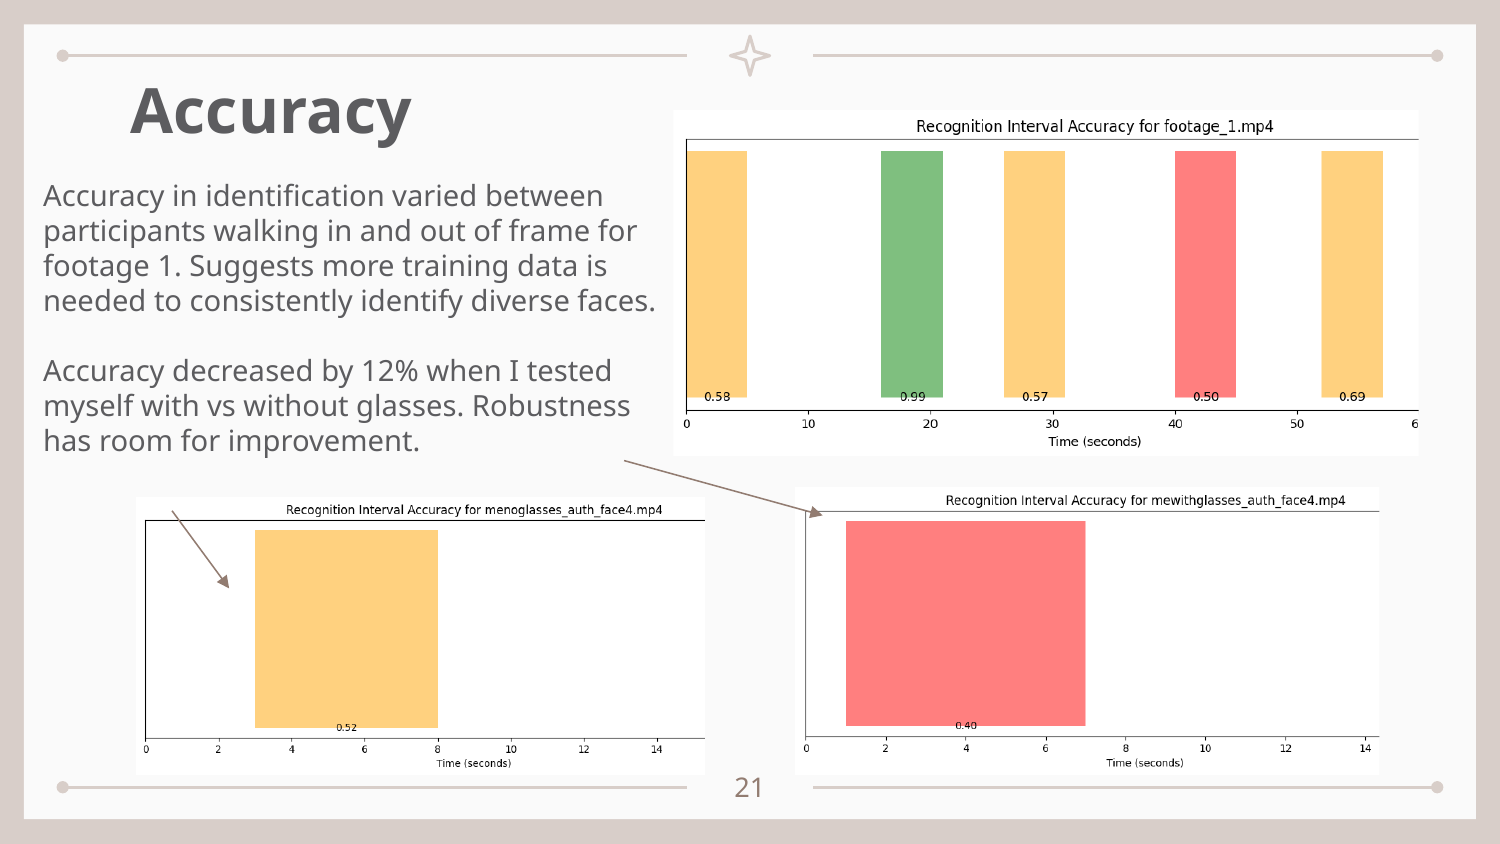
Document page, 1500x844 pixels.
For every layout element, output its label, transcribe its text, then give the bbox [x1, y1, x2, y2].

picture [673, 110, 1419, 457]
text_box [623, 460, 823, 516]
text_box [171, 510, 230, 589]
text_box Accuracy in identification varied between participants walking in and out of frame for footage 1. Suggests more training data is needed to consistently identify diverse faces. Accuracy decreased by 12% when I tested myself with vs without glasses. Robustness has room for improvement. [28, 162, 668, 473]
picture [794, 486, 1380, 775]
title Accuracy [115, 55, 1380, 150]
slide_number ‹#› [705, 755, 795, 810]
picture [135, 496, 706, 775]
